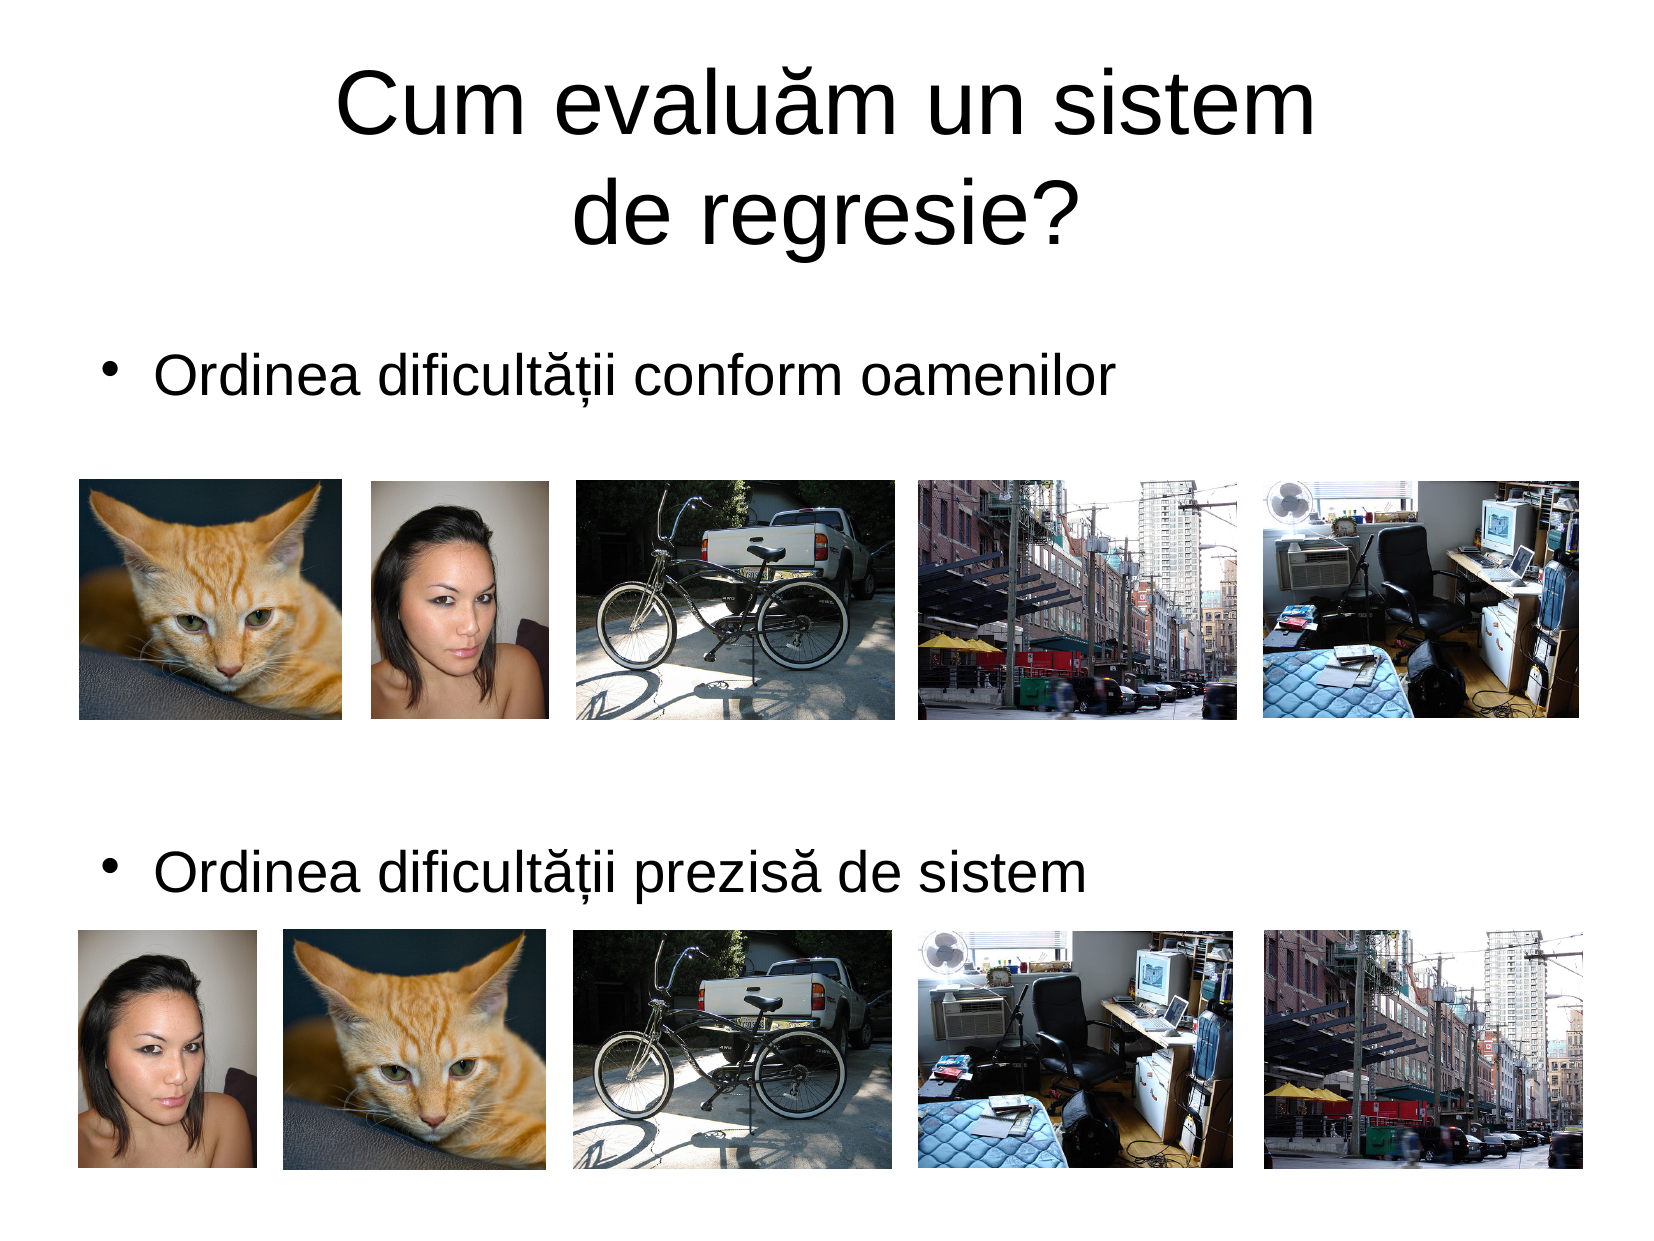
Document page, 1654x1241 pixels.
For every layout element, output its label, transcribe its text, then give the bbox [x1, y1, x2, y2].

picture [283, 929, 546, 1170]
picture [370, 481, 550, 719]
text_box Cum evaluăm un sistem de regresie? [82, 49, 1571, 257]
picture [572, 929, 892, 1170]
picture [575, 480, 895, 720]
picture [78, 930, 257, 1169]
picture [79, 479, 342, 721]
picture [918, 480, 1238, 720]
text_box Ordinea dificultății conform oamenilor Ordinea dificultății prezisă de sistem [82, 337, 1571, 1057]
picture [917, 931, 1234, 1168]
picture [1263, 481, 1579, 719]
picture [1263, 929, 1583, 1170]
